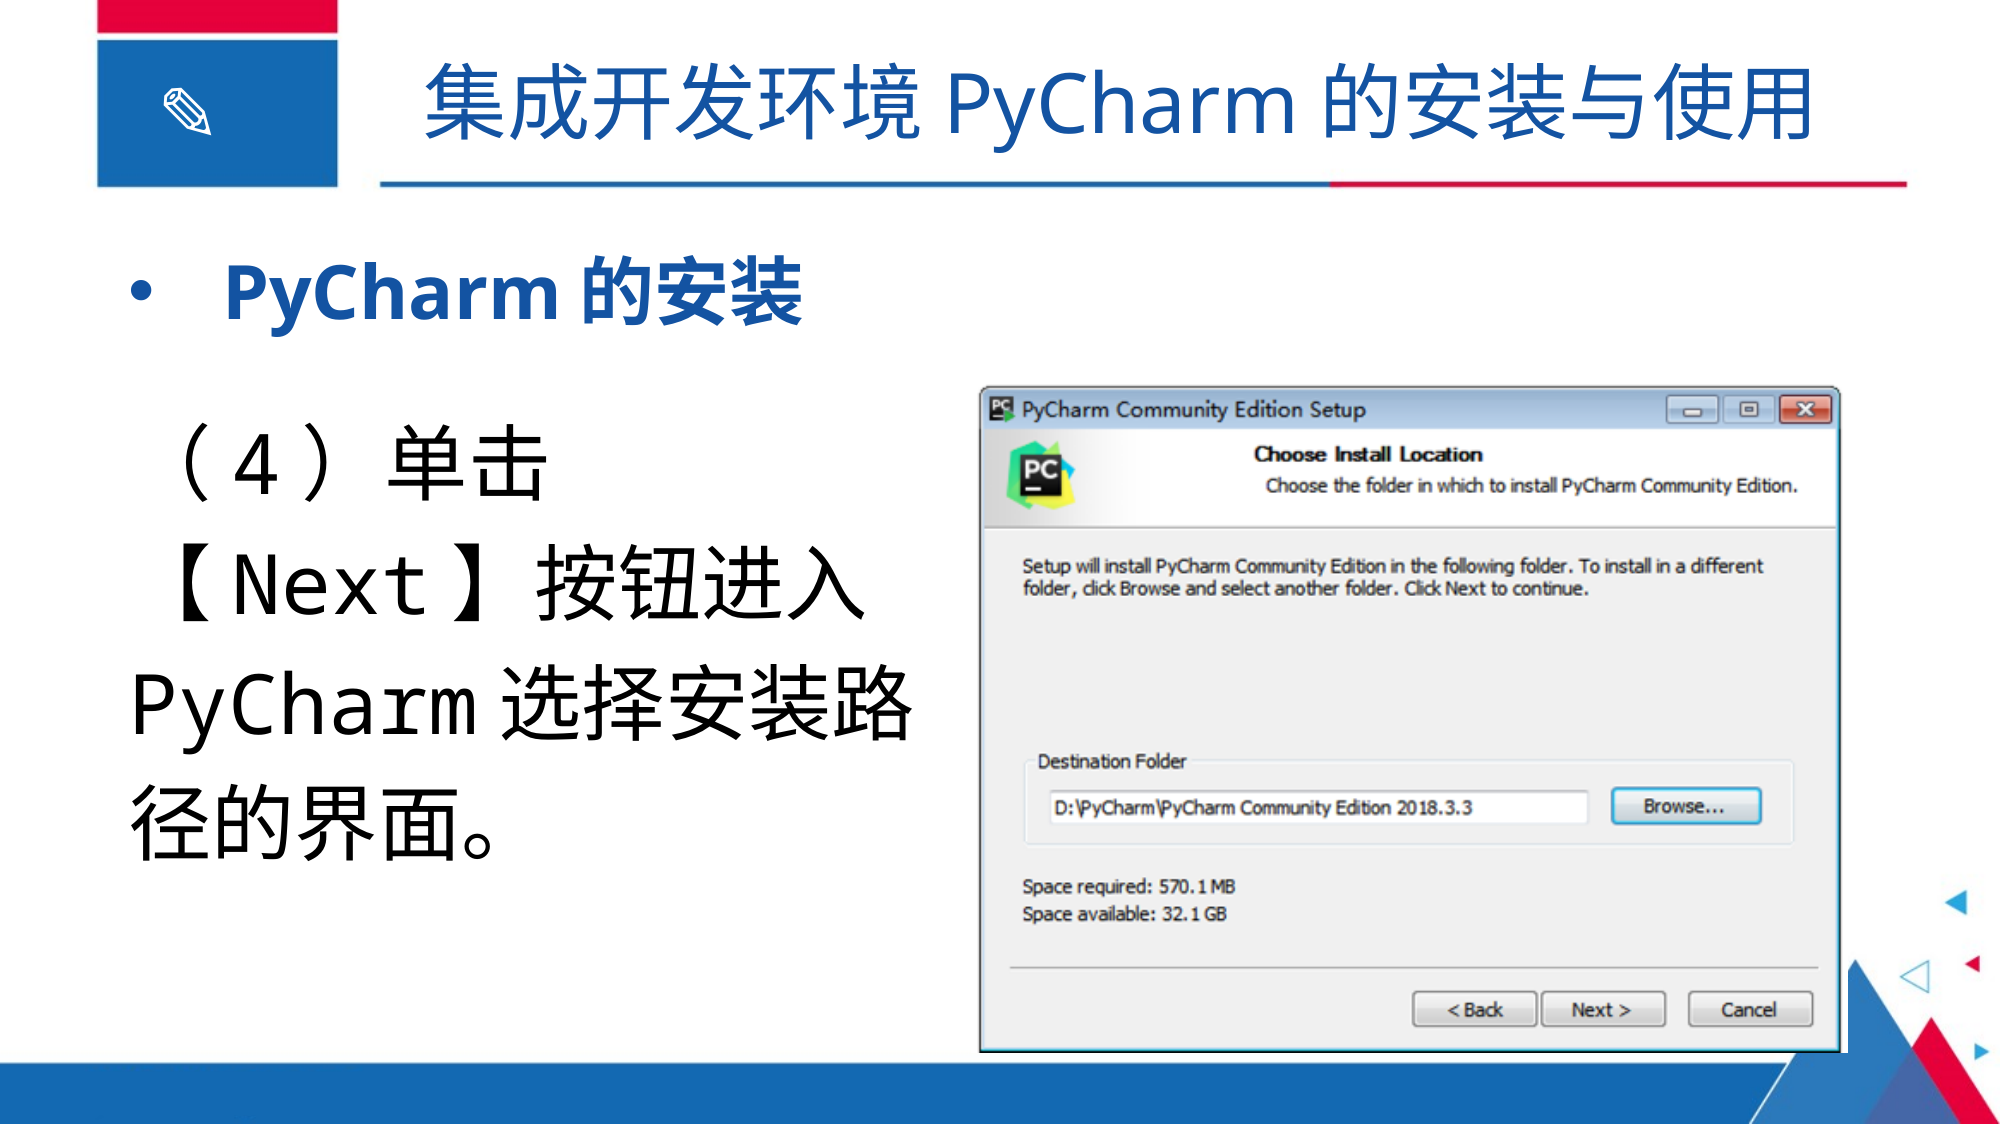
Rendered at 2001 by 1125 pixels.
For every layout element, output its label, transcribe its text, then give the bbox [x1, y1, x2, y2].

text_box （4）单击【Next】按钮进入PyCharm选择安装路径的界面。 [113, 383, 932, 879]
text_box 集成开发环境PyCharm的安装与使用 [409, 43, 1845, 158]
picture [0, 0, 2000, 1124]
text_box PyCharm的安装 [113, 237, 1313, 342]
